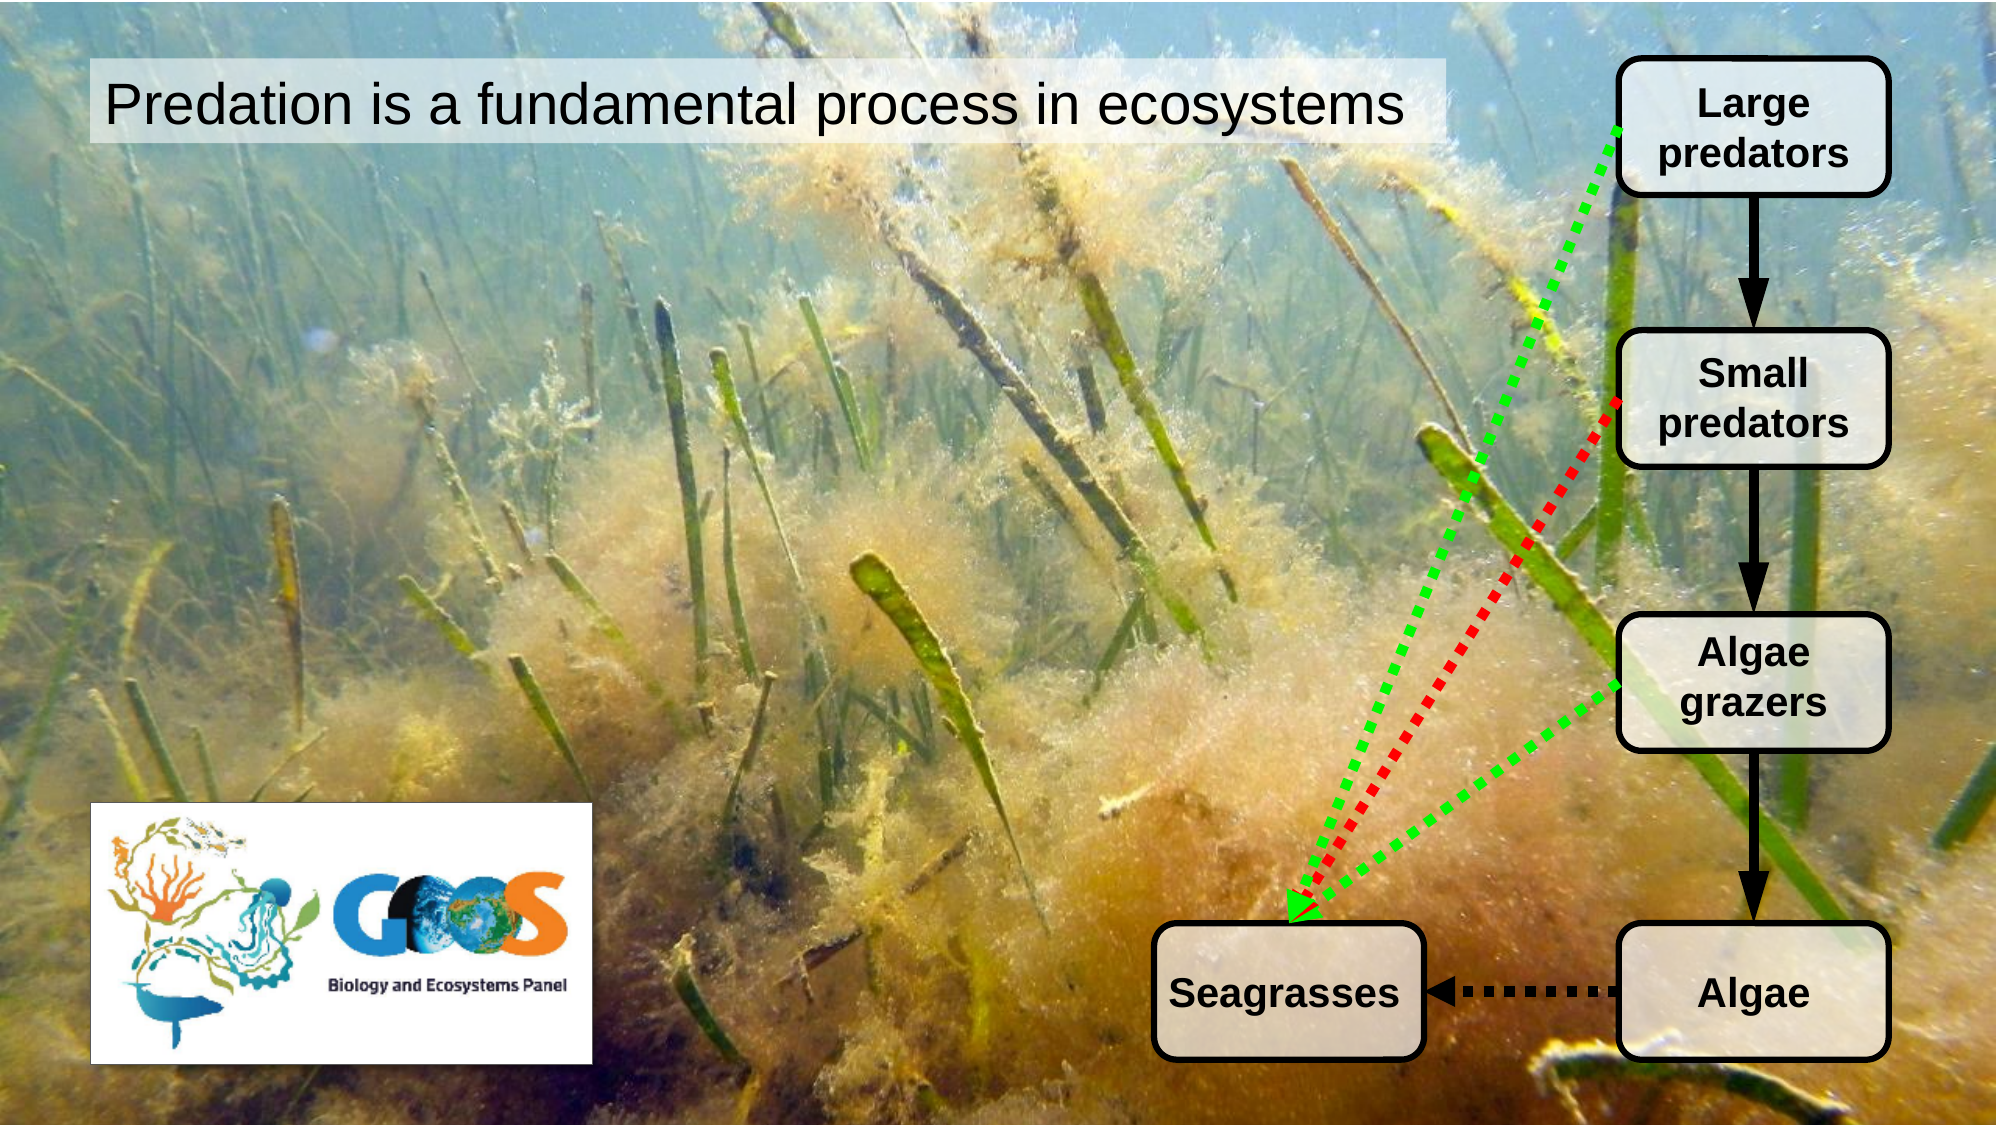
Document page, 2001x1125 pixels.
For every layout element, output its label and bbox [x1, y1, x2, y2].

picture [0, 2, 1996, 1125]
text_box [1289, 126, 1619, 924]
